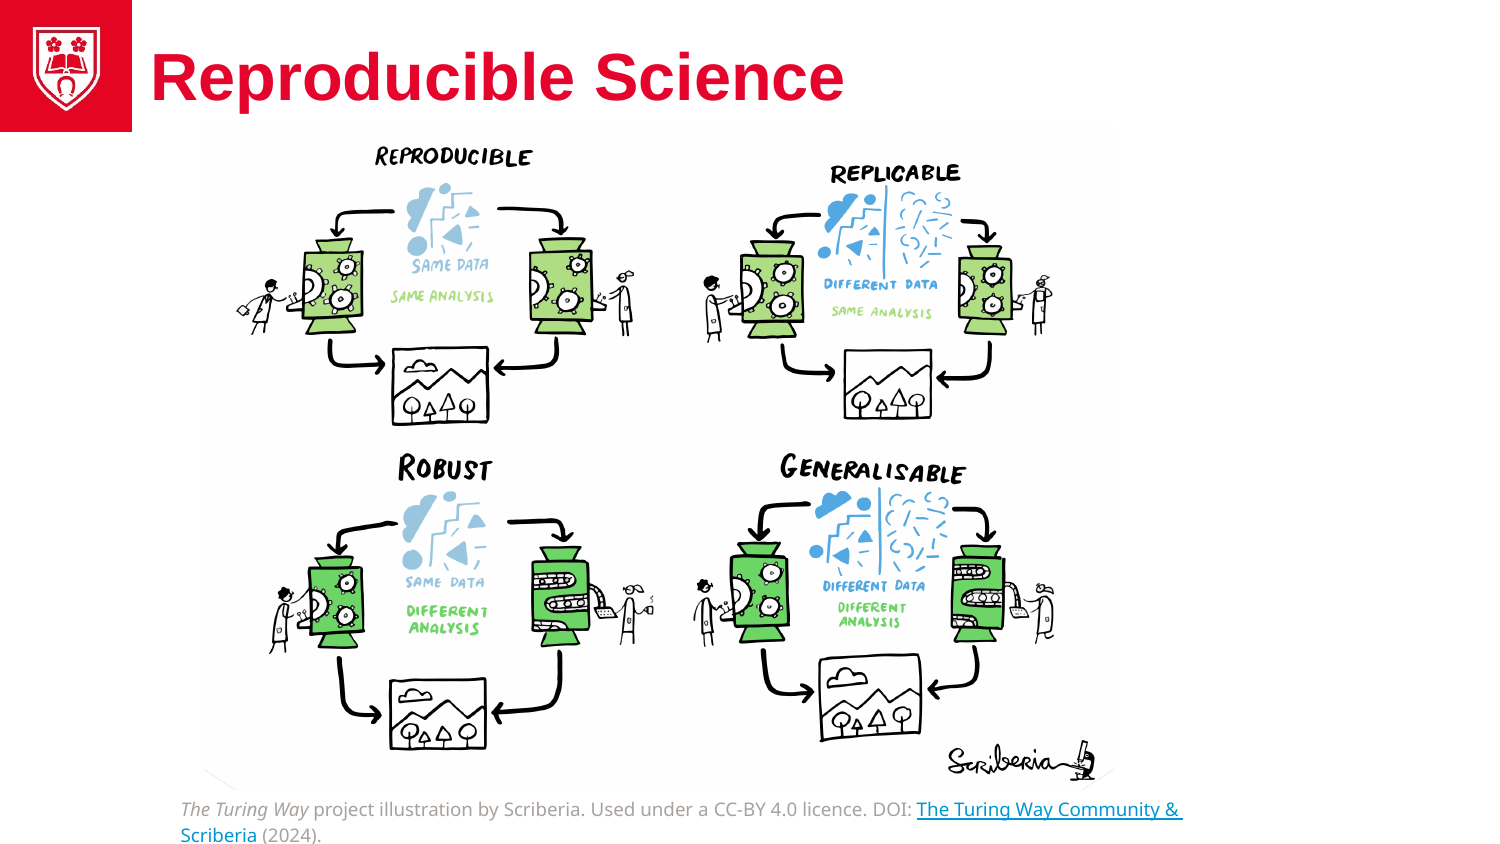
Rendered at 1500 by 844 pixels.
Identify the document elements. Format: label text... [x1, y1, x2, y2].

picture [204, 125, 1114, 792]
title Reproducible Science [150, 15, 1500, 132]
picture [0, 0, 132, 132]
text_box The Turing Way project illustration by Scriberia. Used under a CC-BY 4.0 licence. DOI: The Turing Way Community & Scriberia (2024). [165, 790, 1270, 844]
